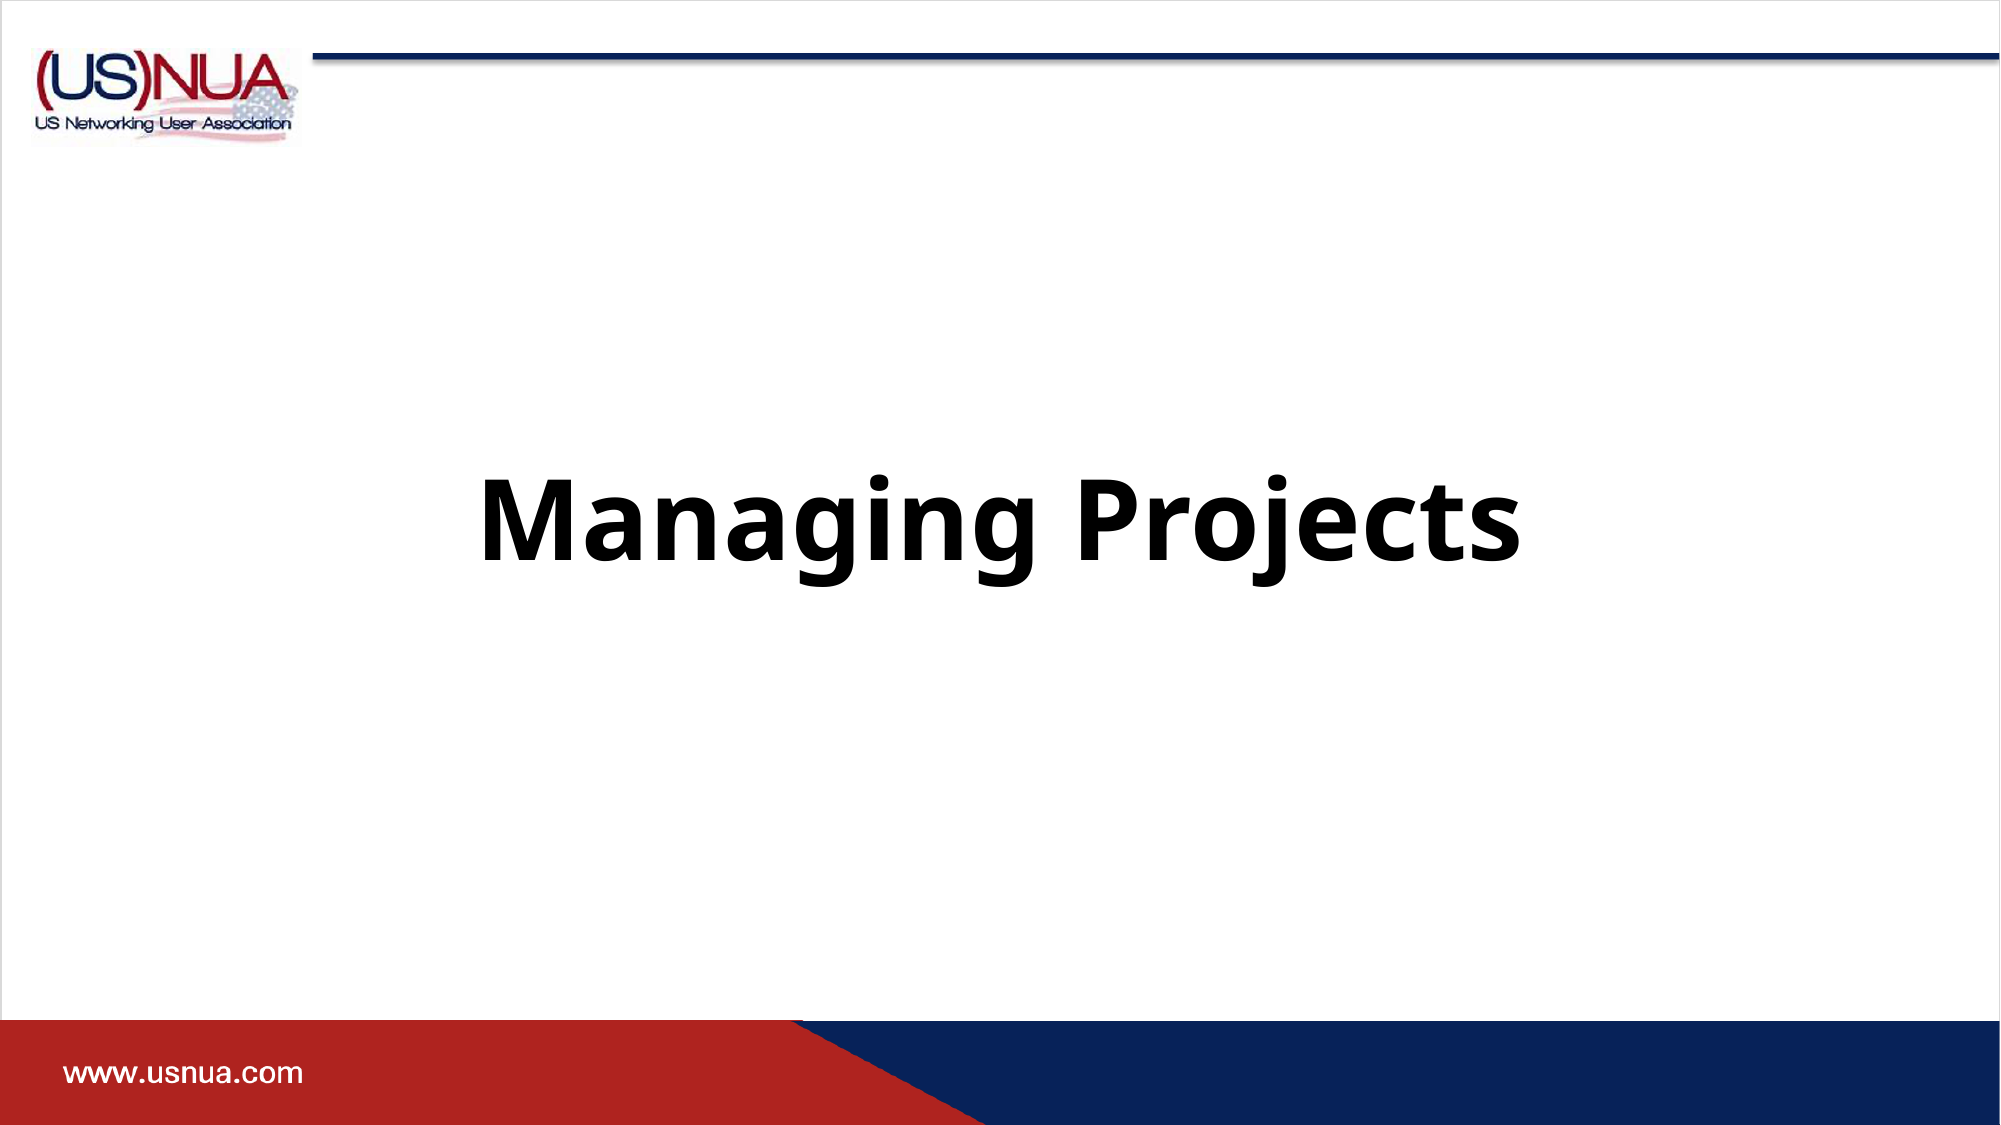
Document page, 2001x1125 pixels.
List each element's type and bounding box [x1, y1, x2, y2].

text_box [0, 0, 2000, 1125]
